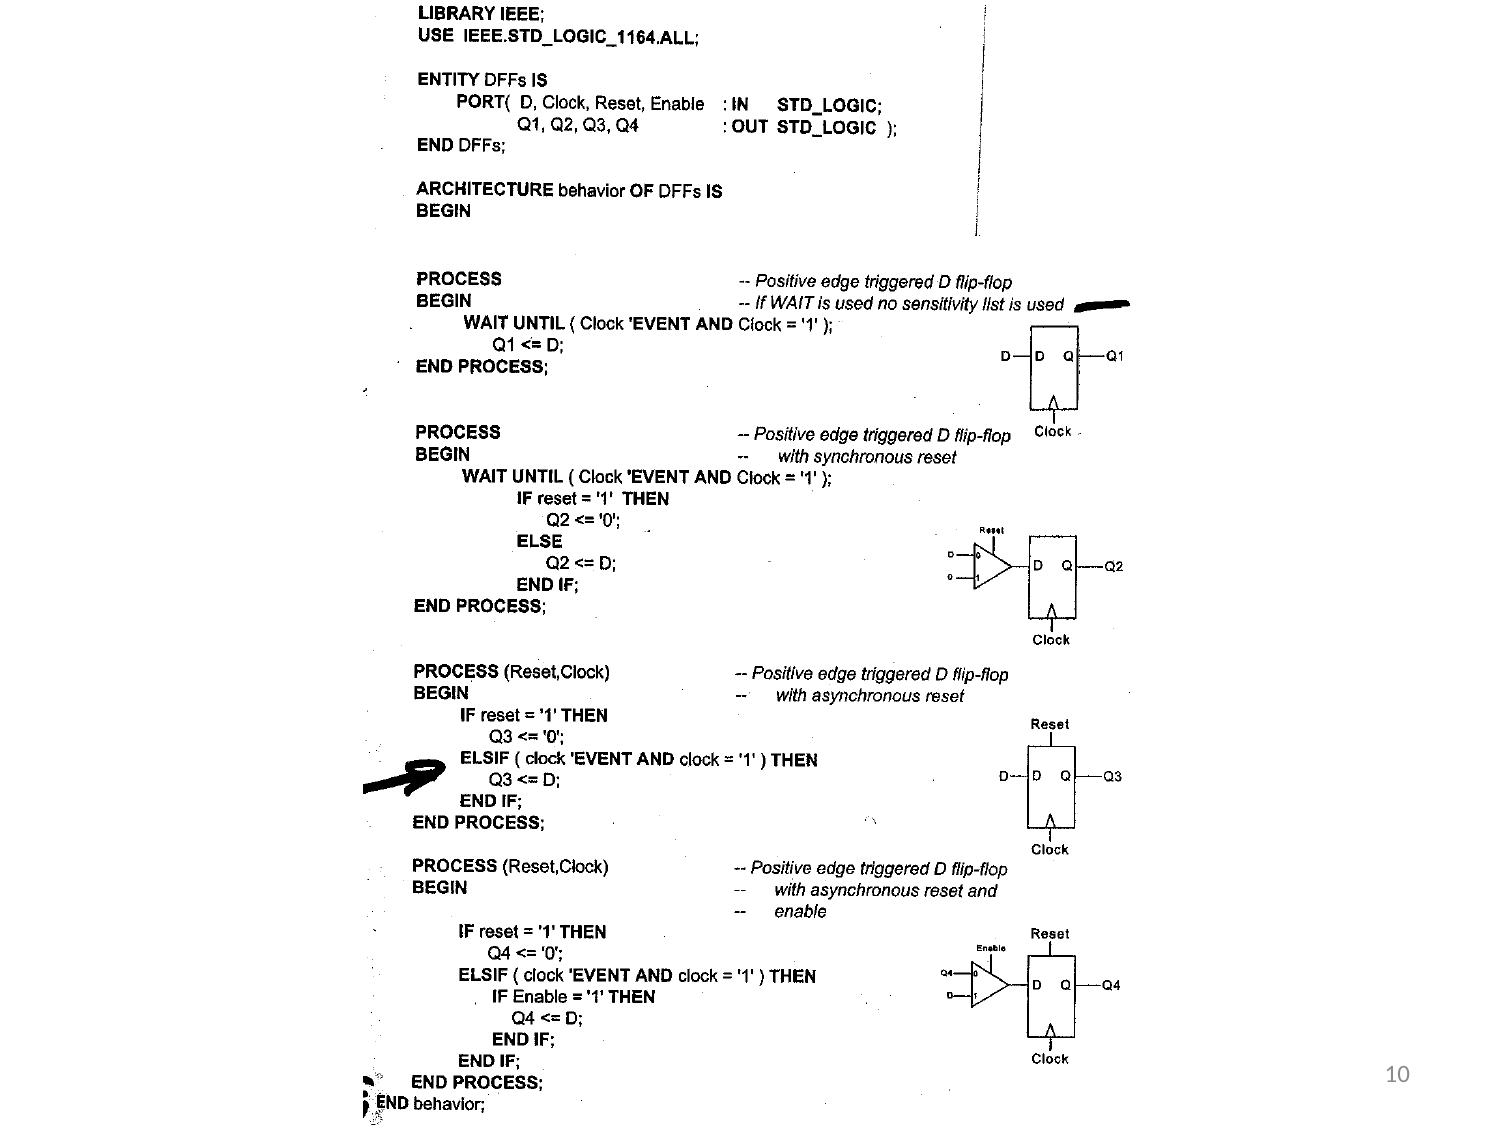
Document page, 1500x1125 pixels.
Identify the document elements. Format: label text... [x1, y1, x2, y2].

slide_number 10 [1141, 1042, 1425, 1103]
picture [363, 0, 1137, 1125]
